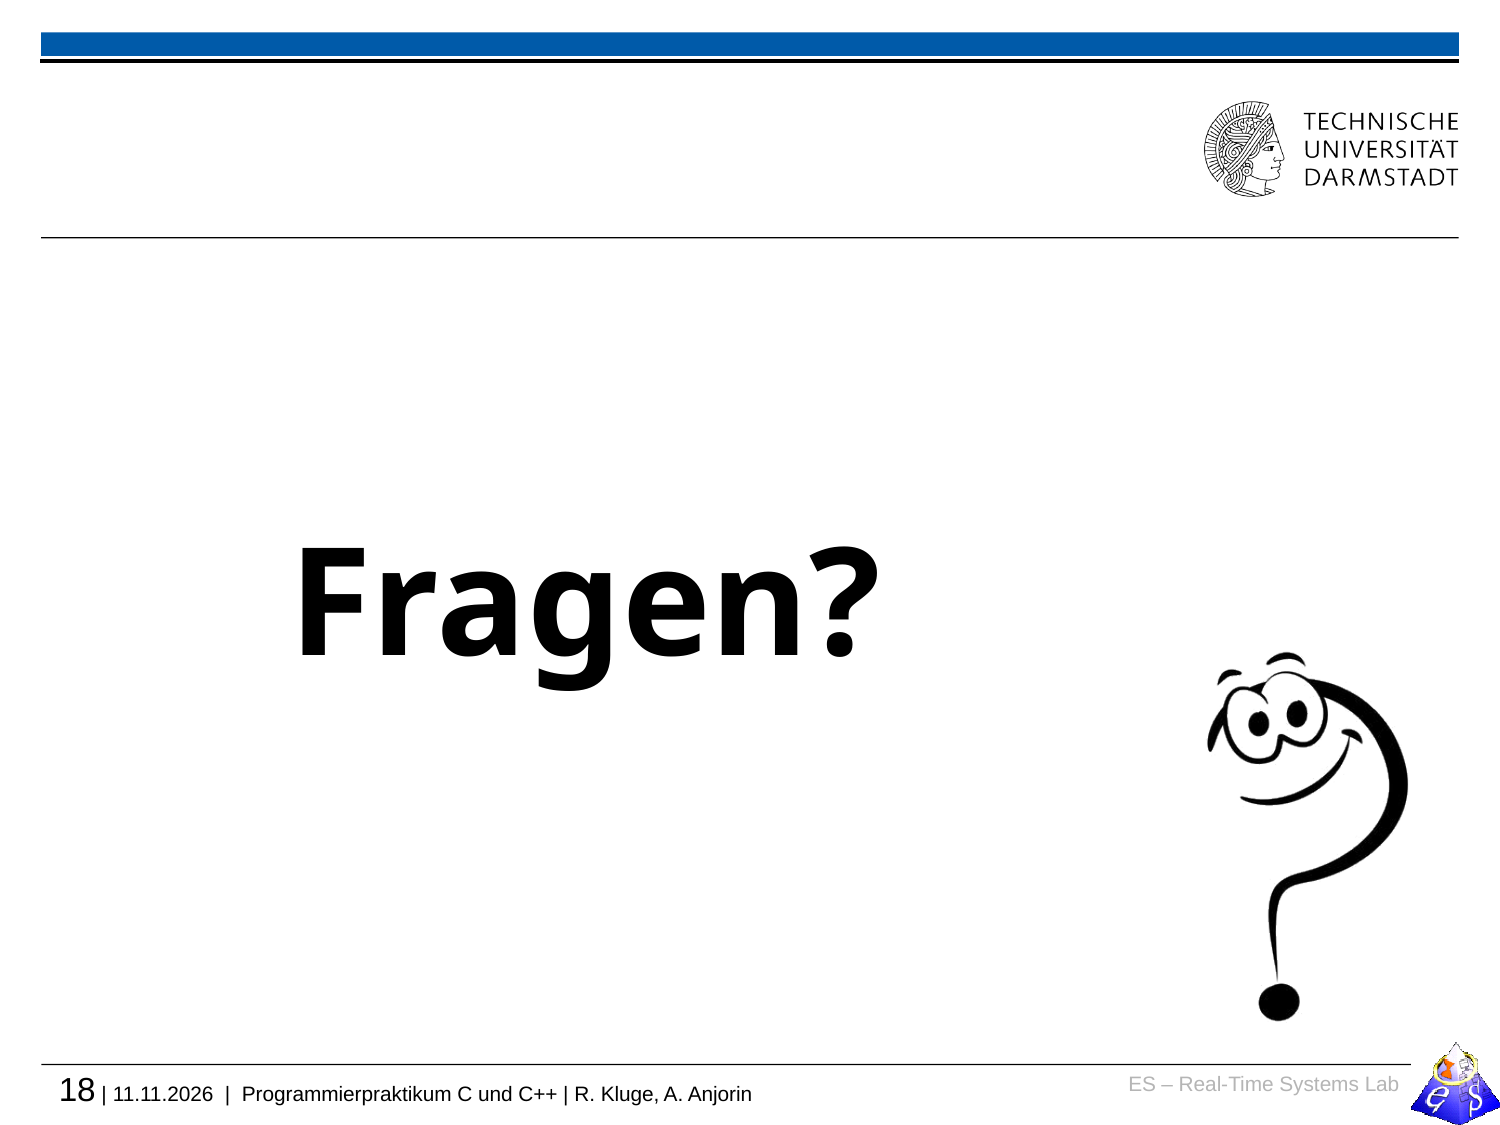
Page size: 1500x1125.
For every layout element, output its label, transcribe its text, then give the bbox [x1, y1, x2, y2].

picture [1104, 645, 1483, 1024]
picture [1411, 1041, 1500, 1125]
title Fragen? [289, 527, 1418, 665]
picture [1175, 84, 1483, 214]
